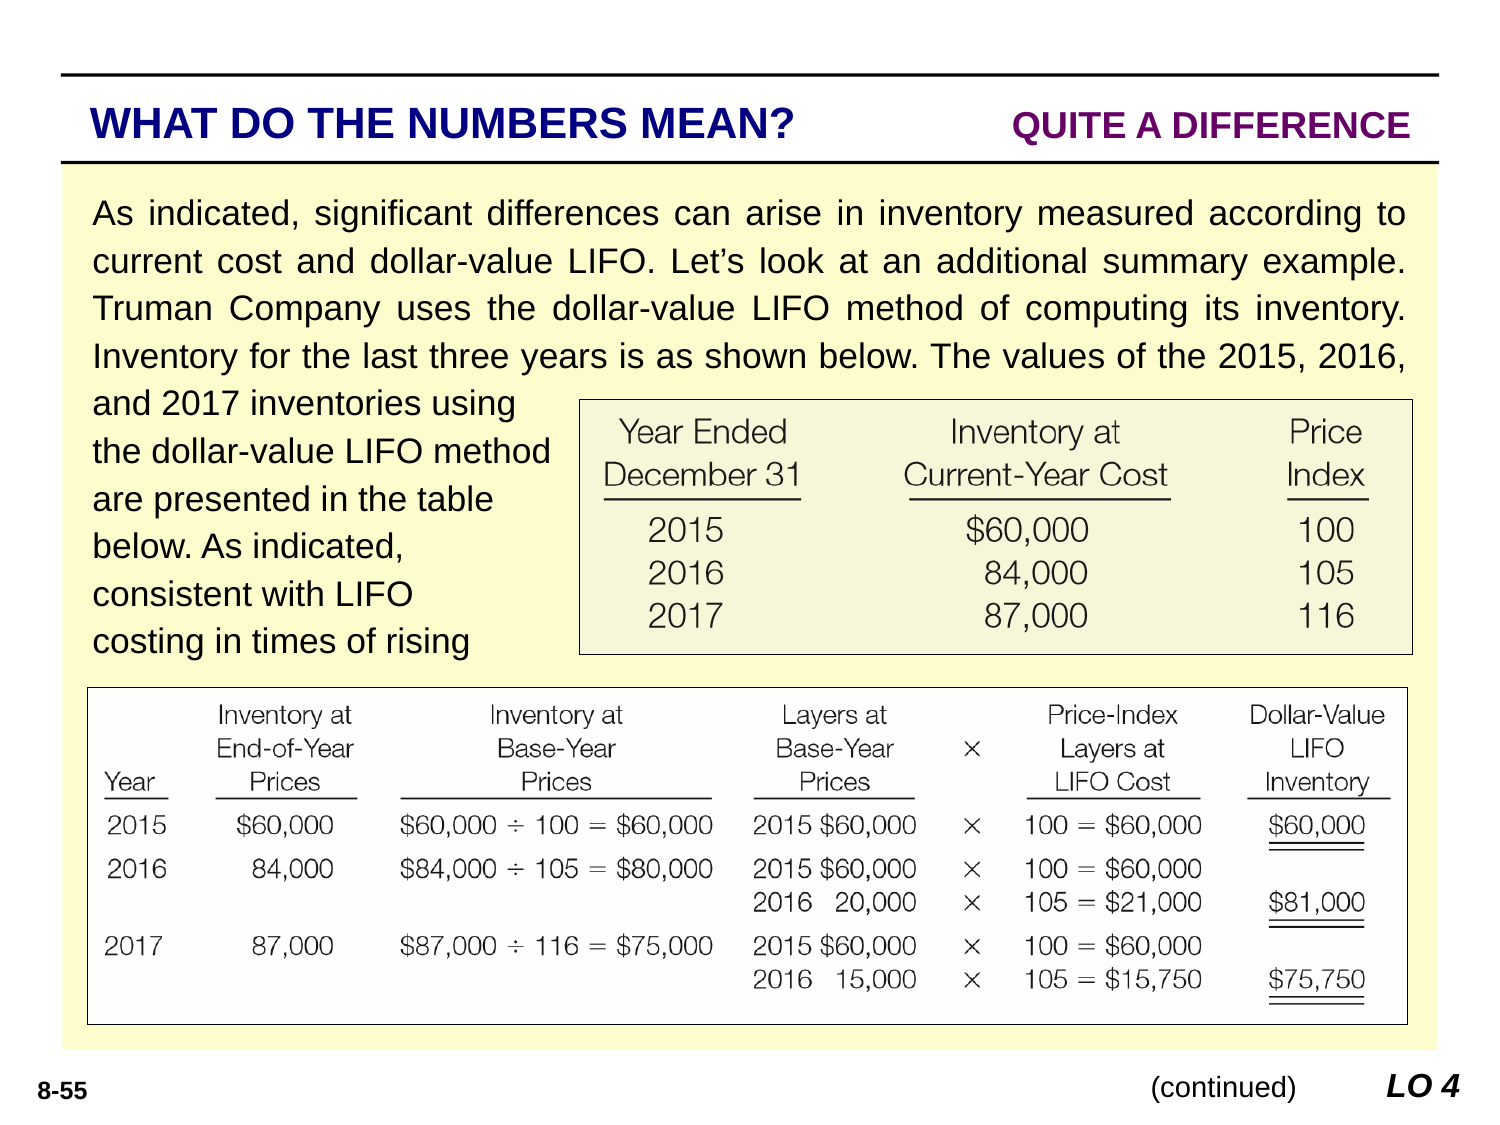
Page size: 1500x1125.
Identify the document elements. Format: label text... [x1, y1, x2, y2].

picture [87, 687, 1408, 1026]
text_box (continued) [1135, 1060, 1313, 1111]
picture [579, 399, 1413, 655]
text_box WHAT’S YOUR PRINCIPLE [837, 155, 1425, 162]
text_box WHAT DO THE NUMBERS MEAN? QUITE A DIFFERENCE [74, 87, 1438, 155]
text_box As indicated, signiﬁcant differences can arise in inventory measured according to current cost and dollar-value LIFO. Let’s look at an additional summary example. Truman Company uses the dollar-value LIFO method of computing its inventory. Inventory for the last three years is as shown below. The values of the 2015, 2016, and 2017 inventories using the dollar-value LIFO method are presented in the table below. As indicated, consistent with LIFO costing in times of rising [62, 163, 1438, 1050]
text_box LO 4 [1350, 1057, 1475, 1112]
